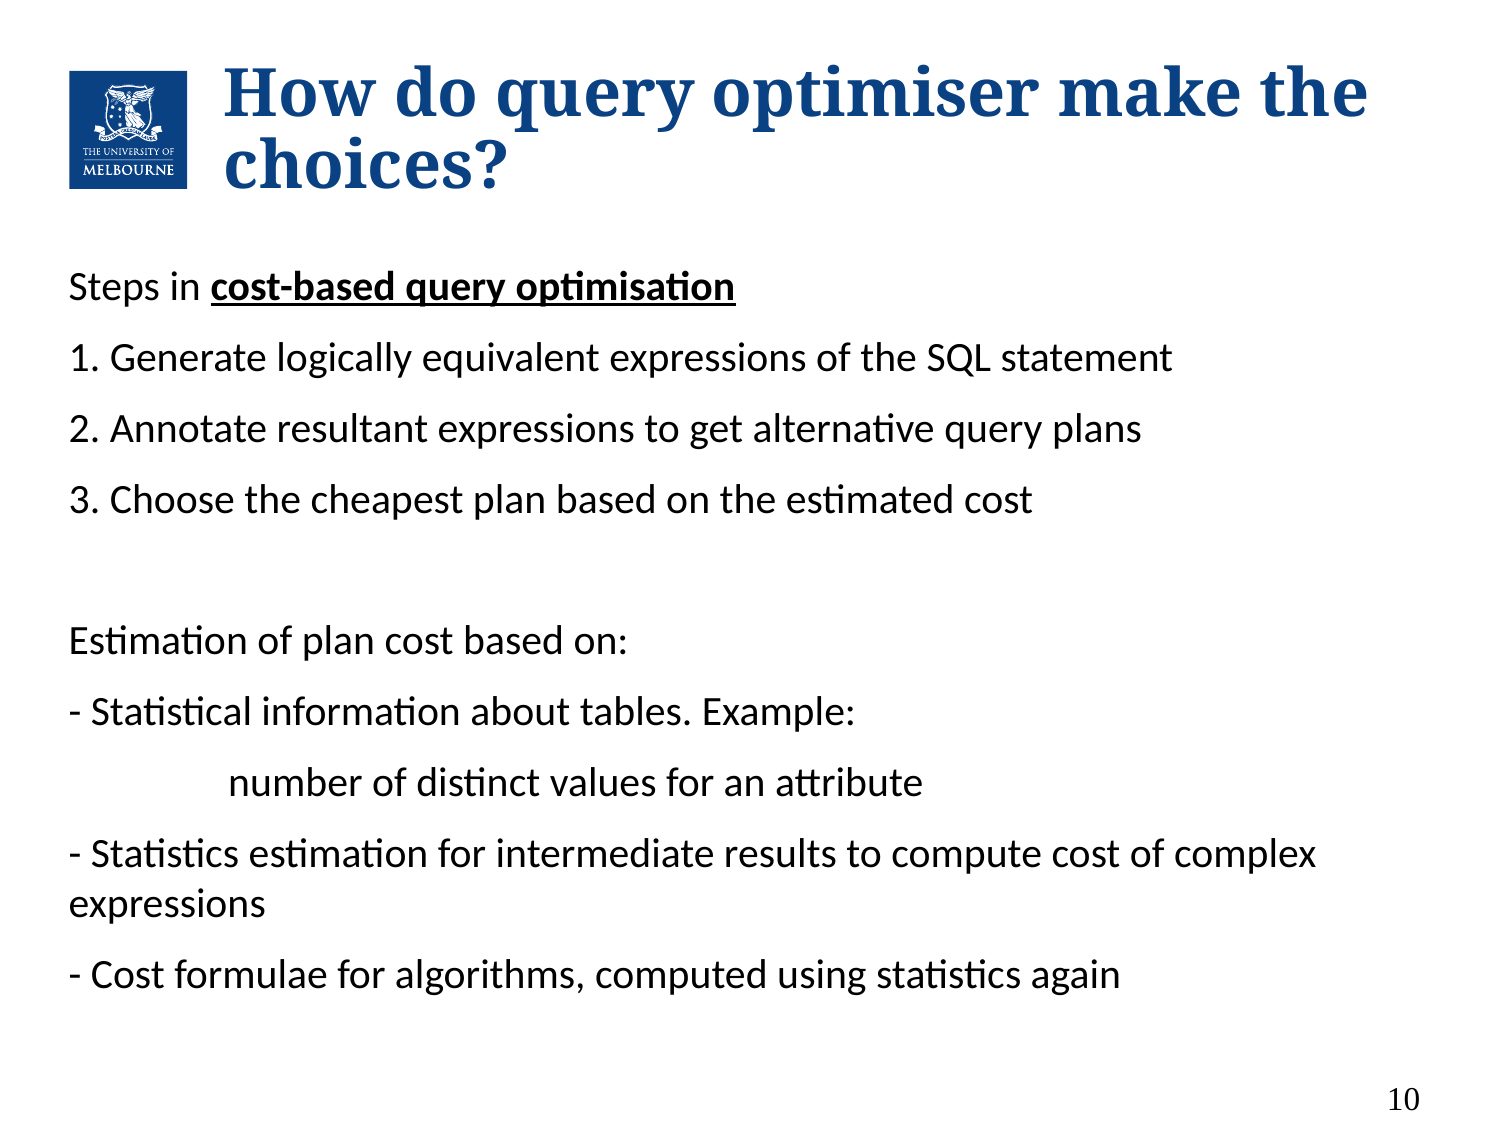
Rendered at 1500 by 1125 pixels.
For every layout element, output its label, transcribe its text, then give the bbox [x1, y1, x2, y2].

title How do query optimiser make the choices? [208, 64, 1443, 211]
list Steps in cost-based query optimisation 1. Generate logically equivalent expressions of the SQL statement 2. Annotate resultant expressions to get alternative query plans 3. Choose the cheapest plan based on the estimated cost Estimation of plan cost based on: - Statistical information about tables. Example: number of distinct values for an attribute - Statistics estimation for intermediate results to compute cost of complex expressions - Cost formulae for algorithms, computed using statistics again [53, 251, 1500, 970]
